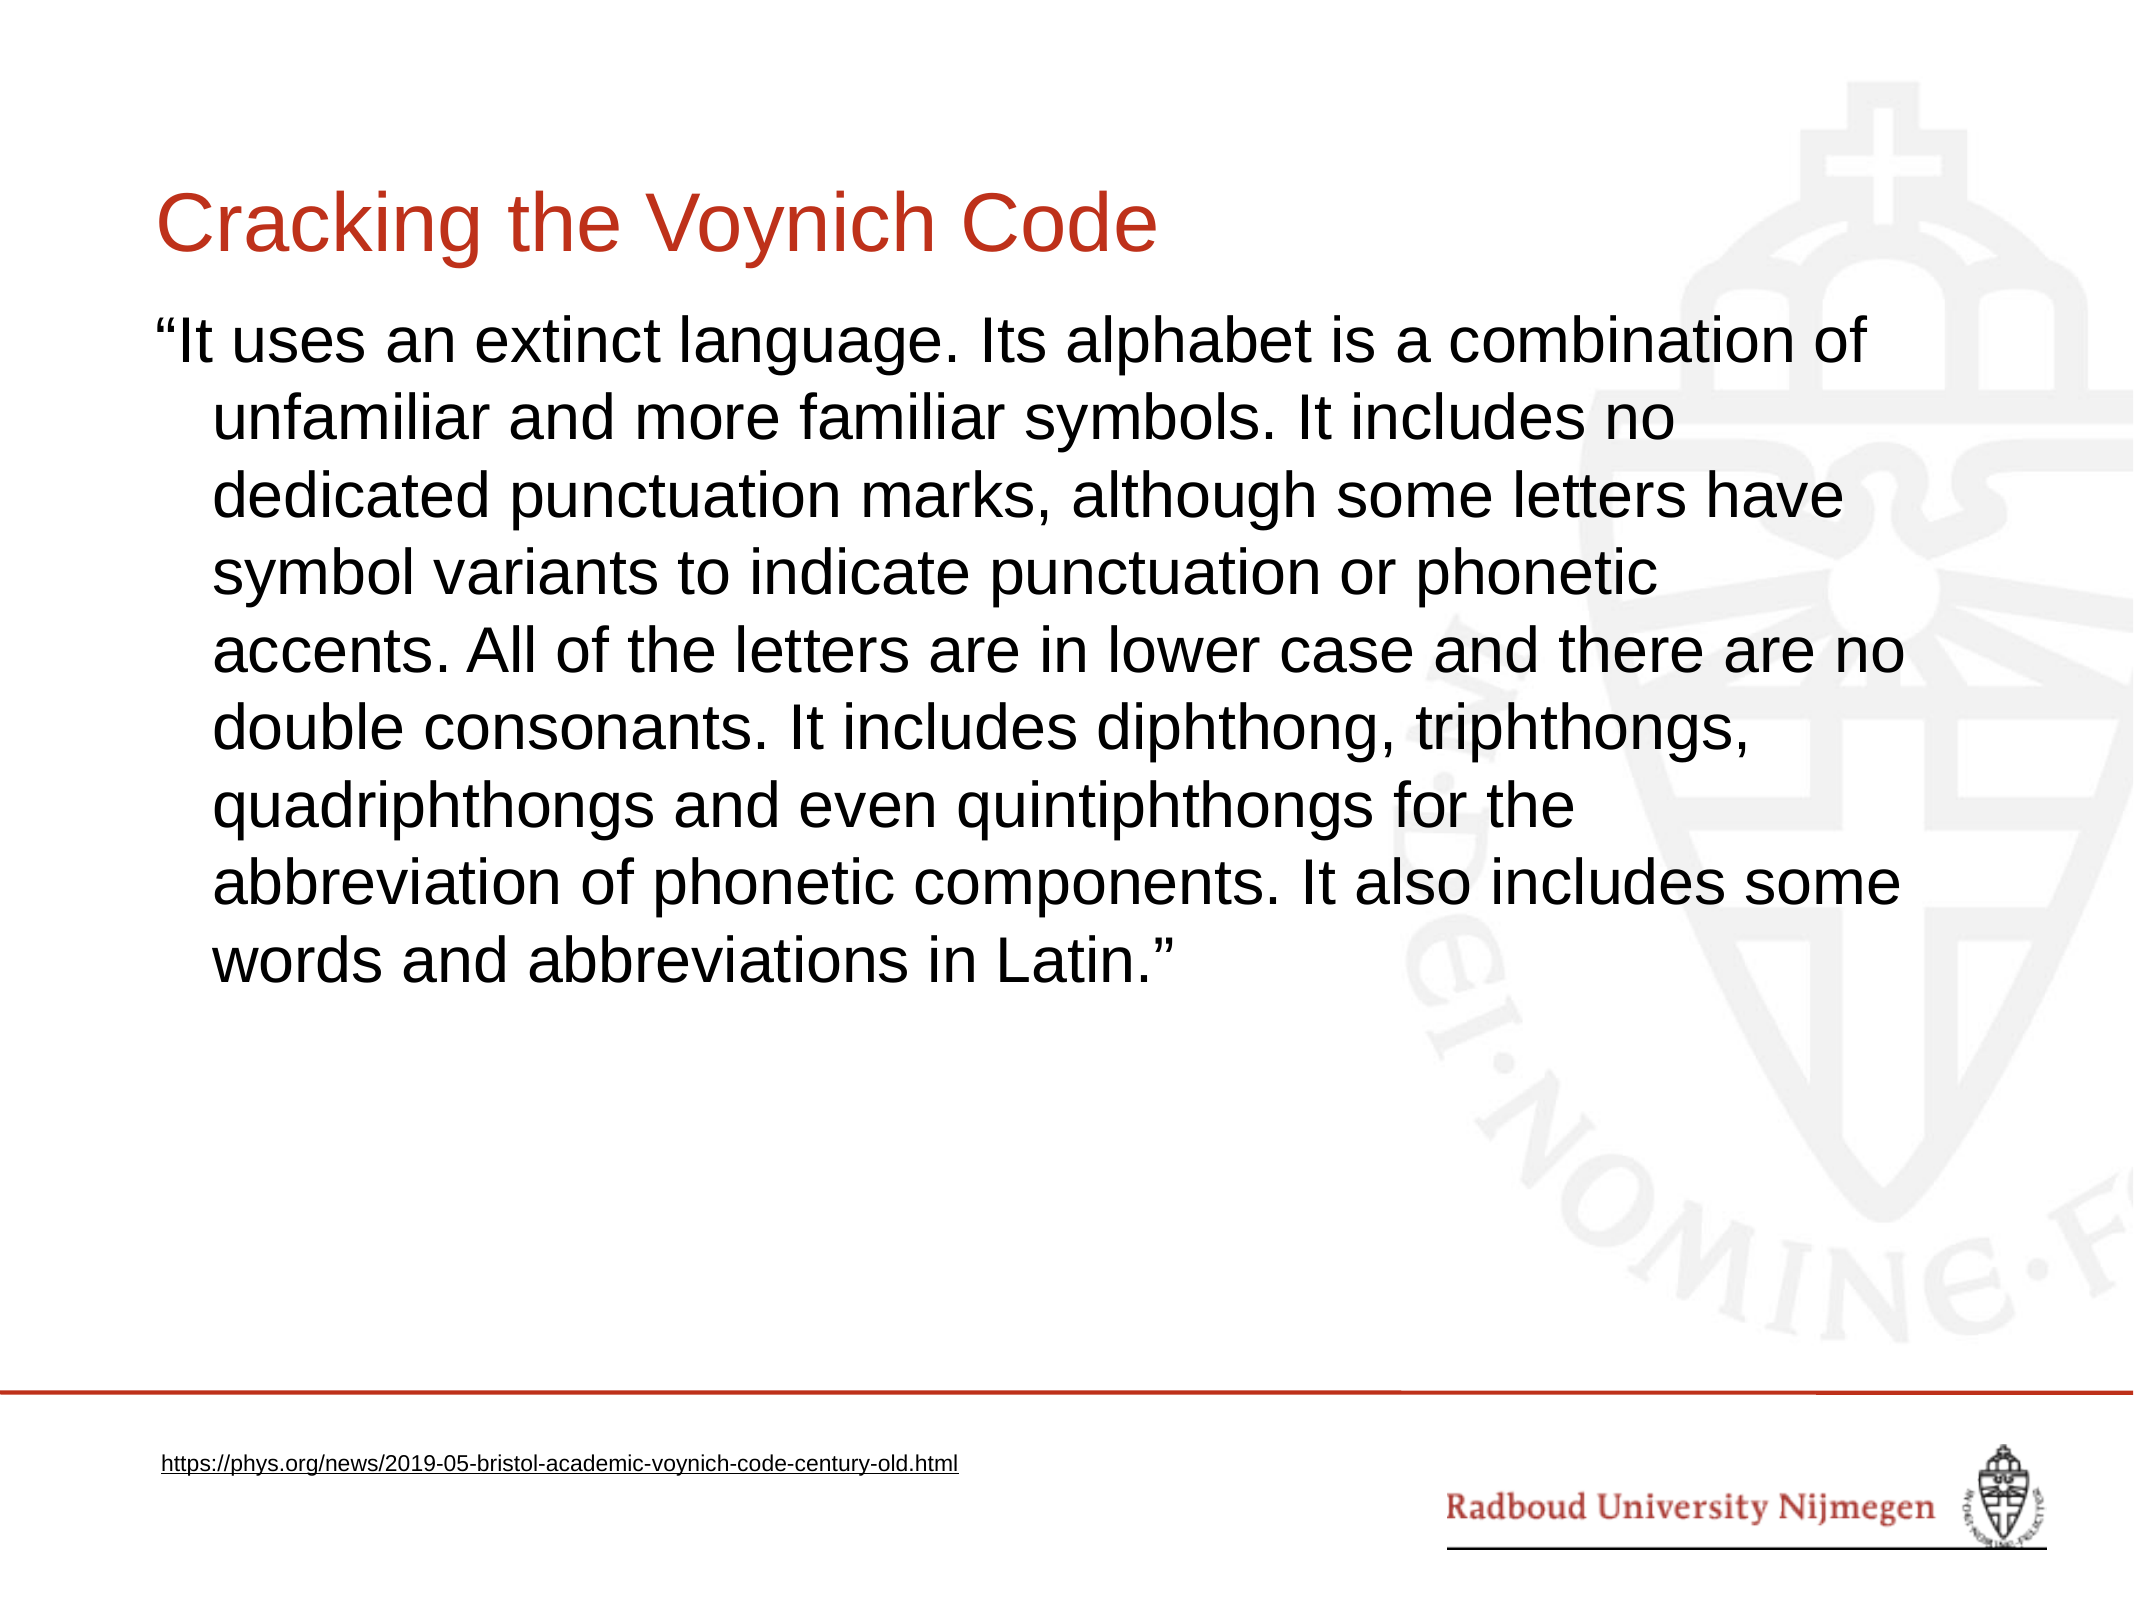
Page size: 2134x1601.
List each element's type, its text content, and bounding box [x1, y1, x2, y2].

picture [0, 0, 2134, 1390]
title Cracking the Voynich Code [147, 159, 1919, 278]
list “It uses an extinct language. Its alphabet is a combination of unfamiliar and more familiar symbols. It includes no dedicated punctuation marks, although some letters have symbol variants to indicate punctuation or phonetic accents. All of the letters are in lower case and there are no double consonants. It includes diphthong, triphthongs, quadriphthongs and even quintiphthongs for the abbreviation of phonetic components. It also includes some words and abbreviations in Latin.” [147, 289, 1919, 998]
picture [0, 1395, 2134, 1601]
text_box https://phys.org/news/2019-05-bristol-academic-voynich-code-century-old.html [146, 1441, 981, 1484]
